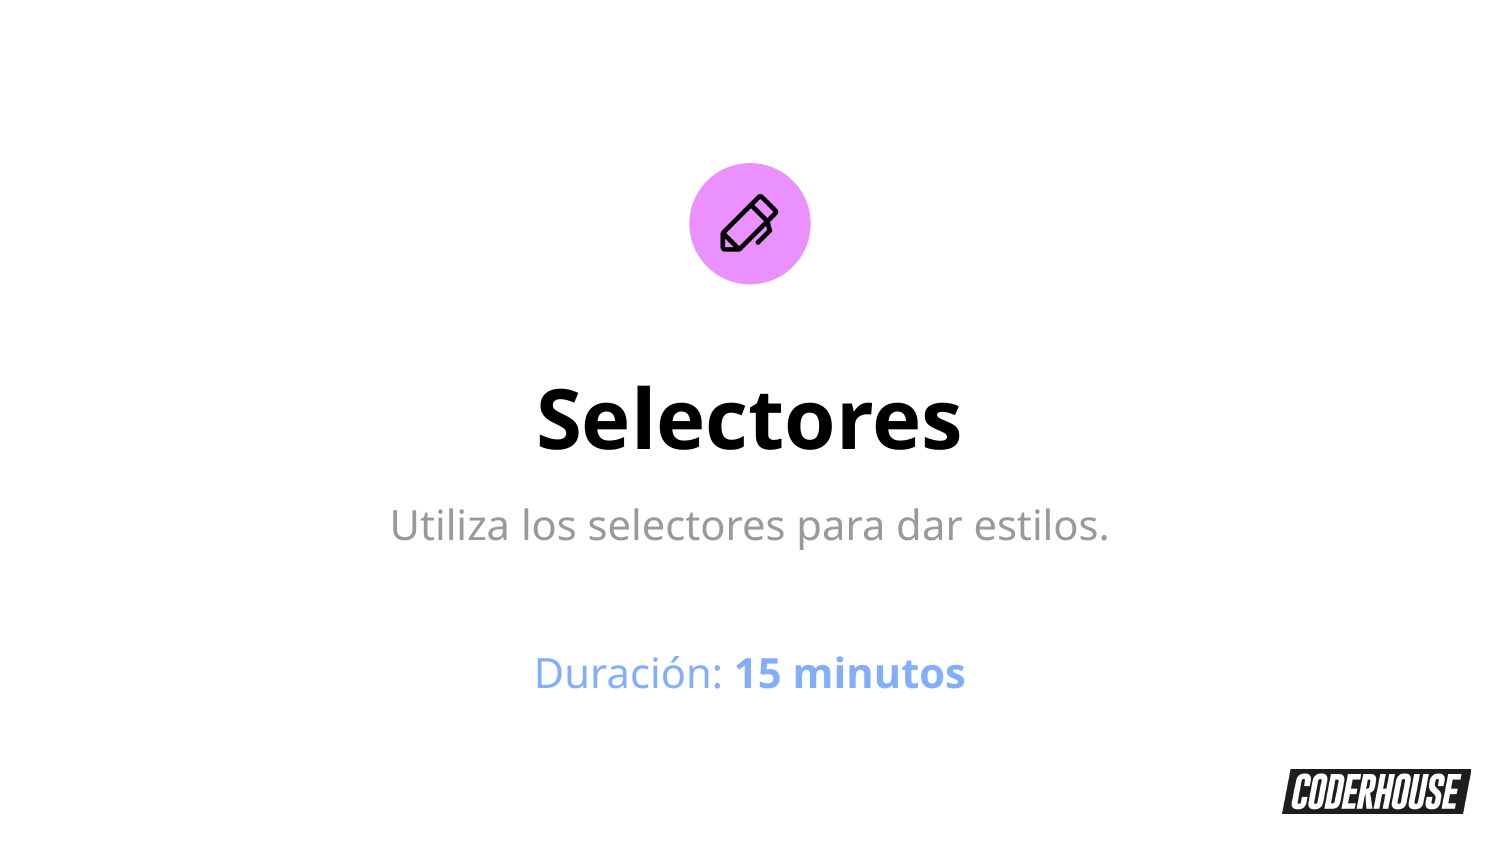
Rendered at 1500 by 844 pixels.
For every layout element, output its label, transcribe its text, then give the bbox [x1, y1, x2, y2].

text_box Utiliza los selectores para dar estilos. [161, 483, 1339, 564]
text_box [689, 162, 811, 285]
text_box Duración: 15 minutos [161, 631, 1339, 712]
picture [1281, 769, 1471, 814]
text_box Selectores [239, 362, 1261, 483]
